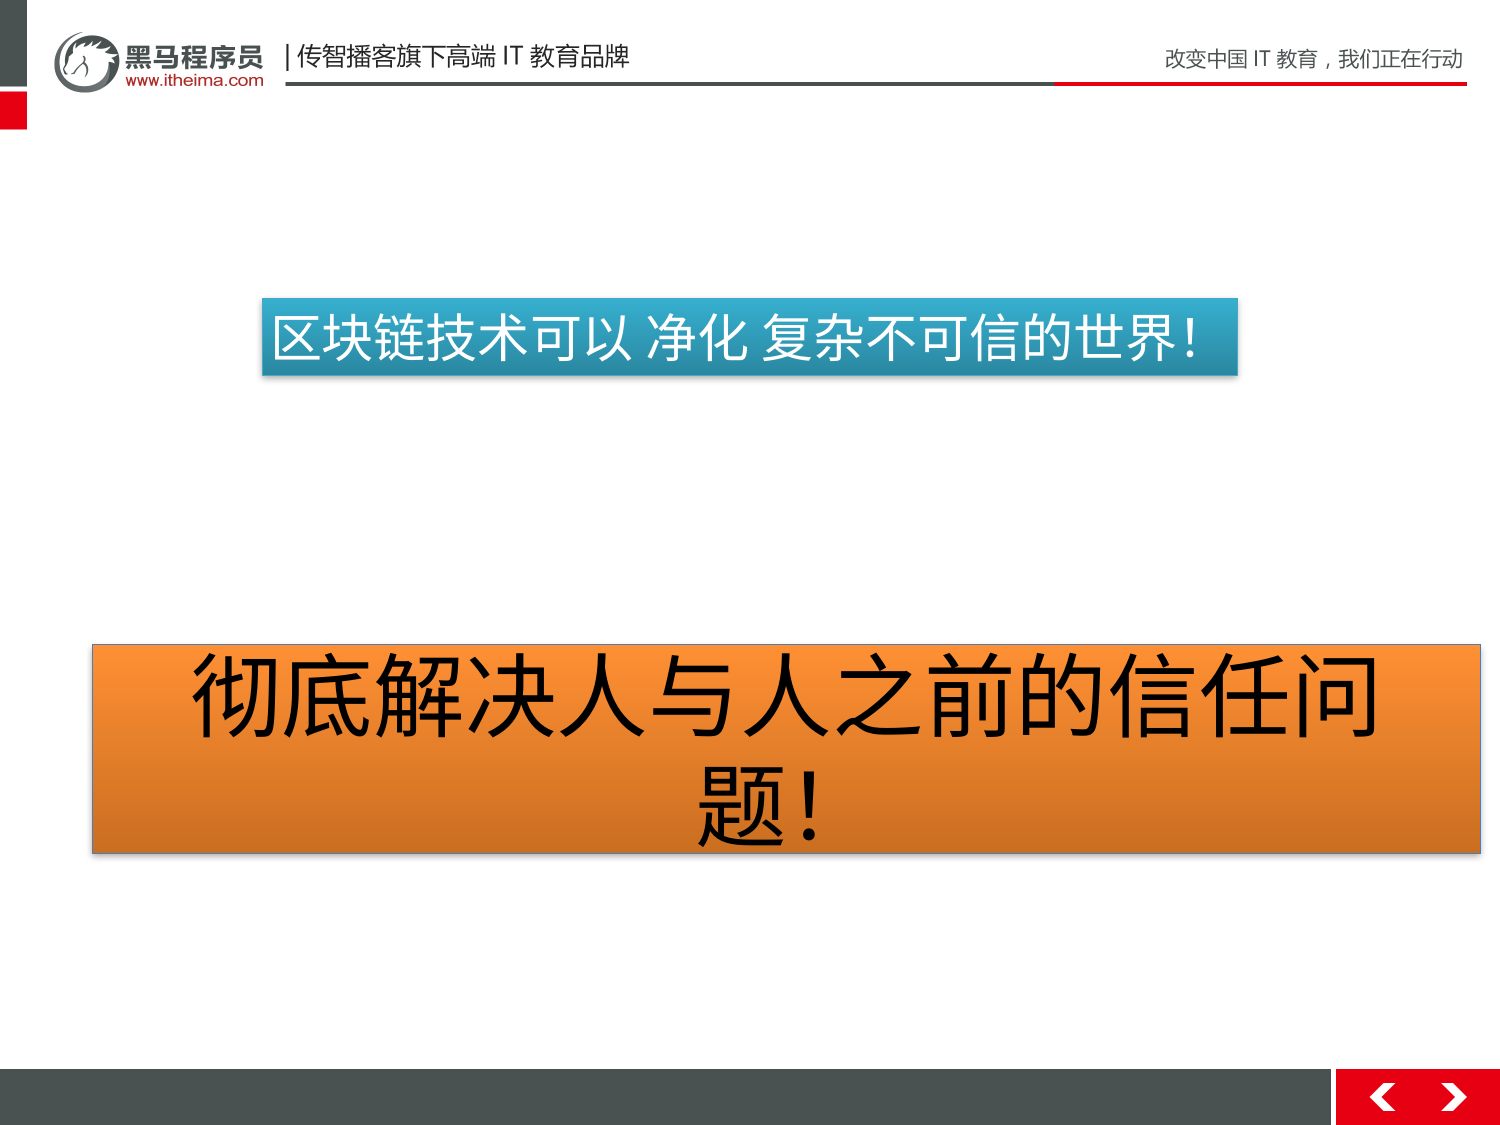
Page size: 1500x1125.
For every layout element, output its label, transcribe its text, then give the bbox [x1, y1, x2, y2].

text_box 区块链技术可以 净化 复杂不可信的世界！ [262, 298, 1238, 376]
text_box 彻底解决人与人之前的信任问题！ [92, 644, 1481, 854]
picture [0, 0, 1500, 1125]
